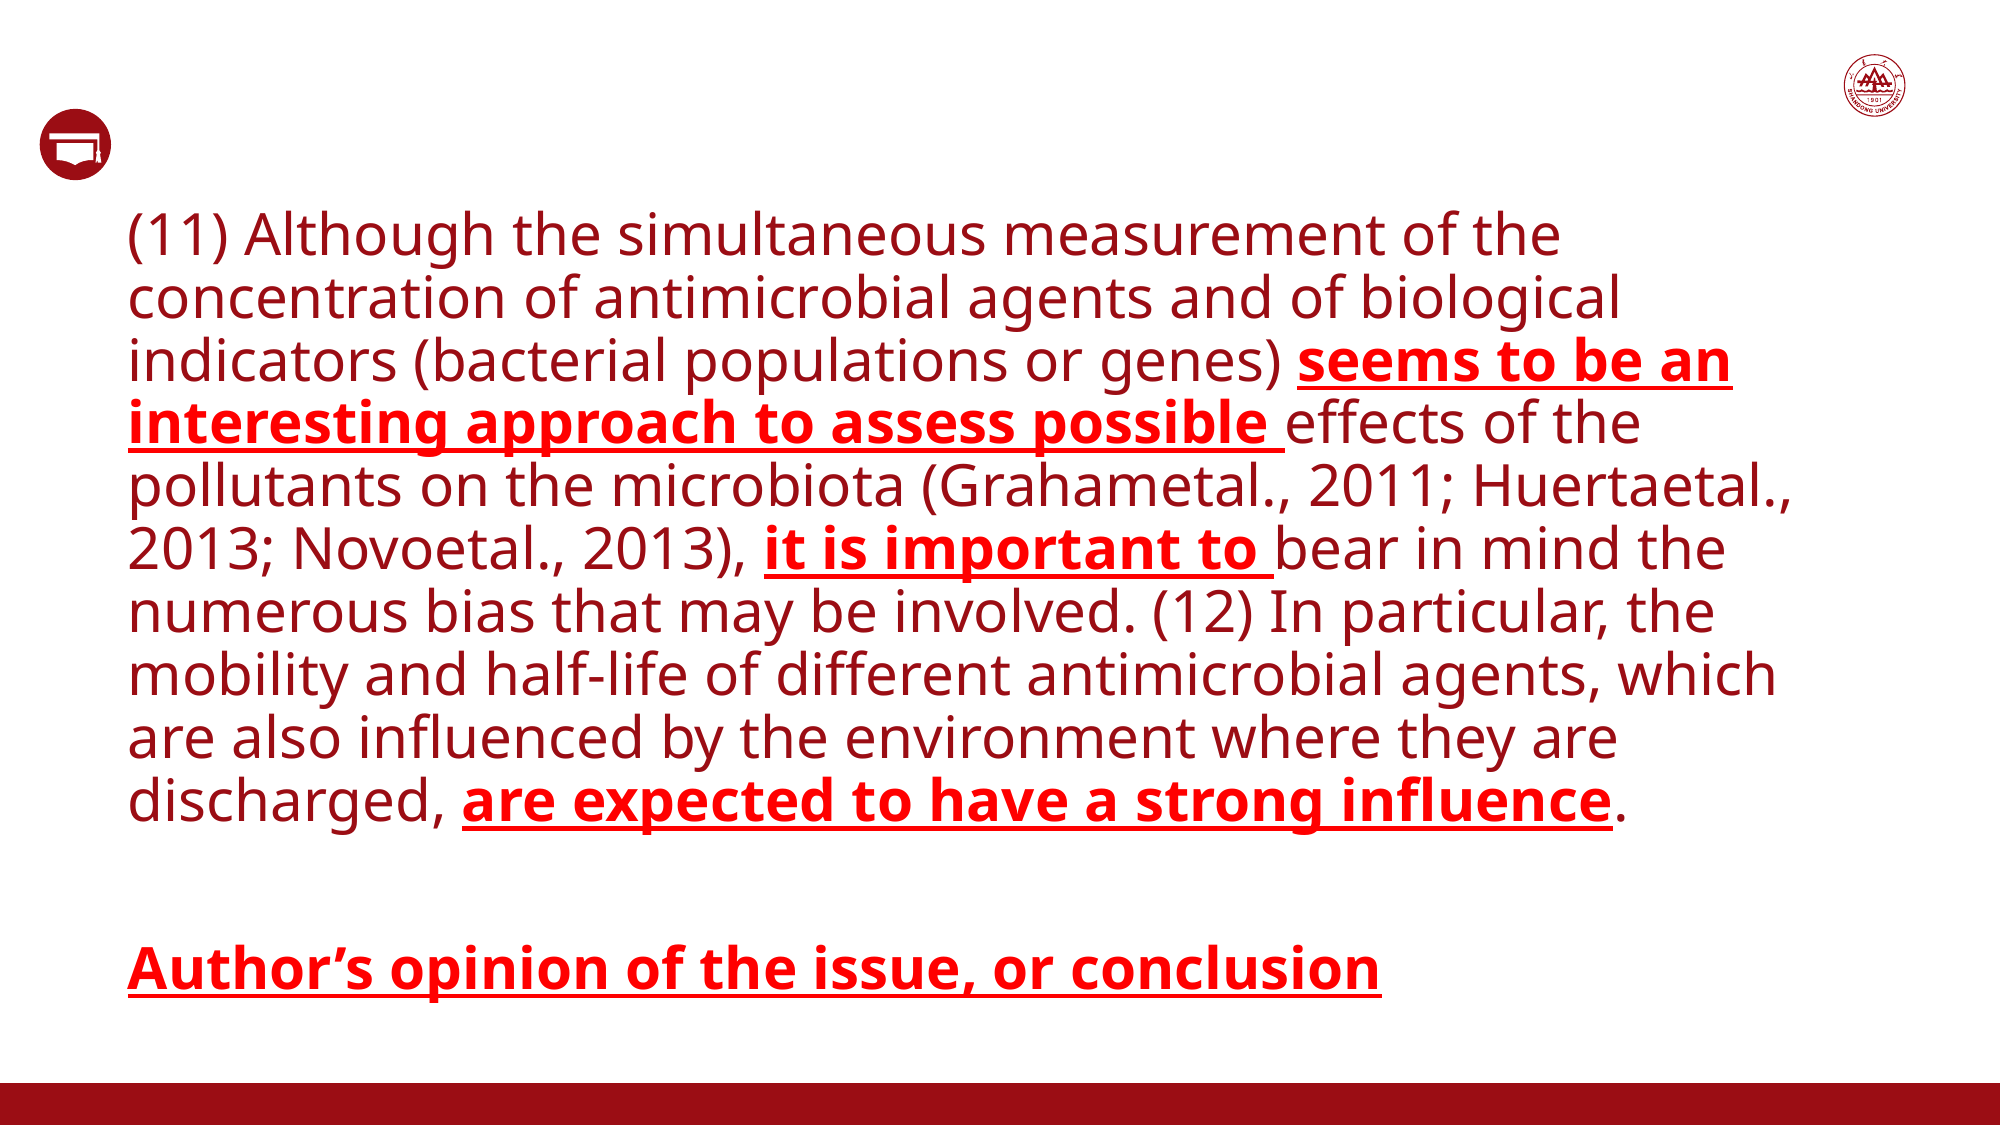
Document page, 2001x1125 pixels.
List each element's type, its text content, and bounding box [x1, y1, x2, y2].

list (11) Although the simultaneous measurement of the concentration of antimicrobial agents and of biological indicators (bacterial populations or genes) seems to be an interesting approach to assess possible effects of the pollutants on the microbiota (Grahametal., 2011; Huertaetal., 2013; Novoetal., 2013), it is important to bear in mind the numerous bias that may be involved. (12) In particular, the mobility and half-life of different antimicrobial agents, which are also influenced by the environment where they are discharged, are expected to have a strong influence. Author’s opinion of the issue, or conclusion [113, 197, 1858, 1026]
